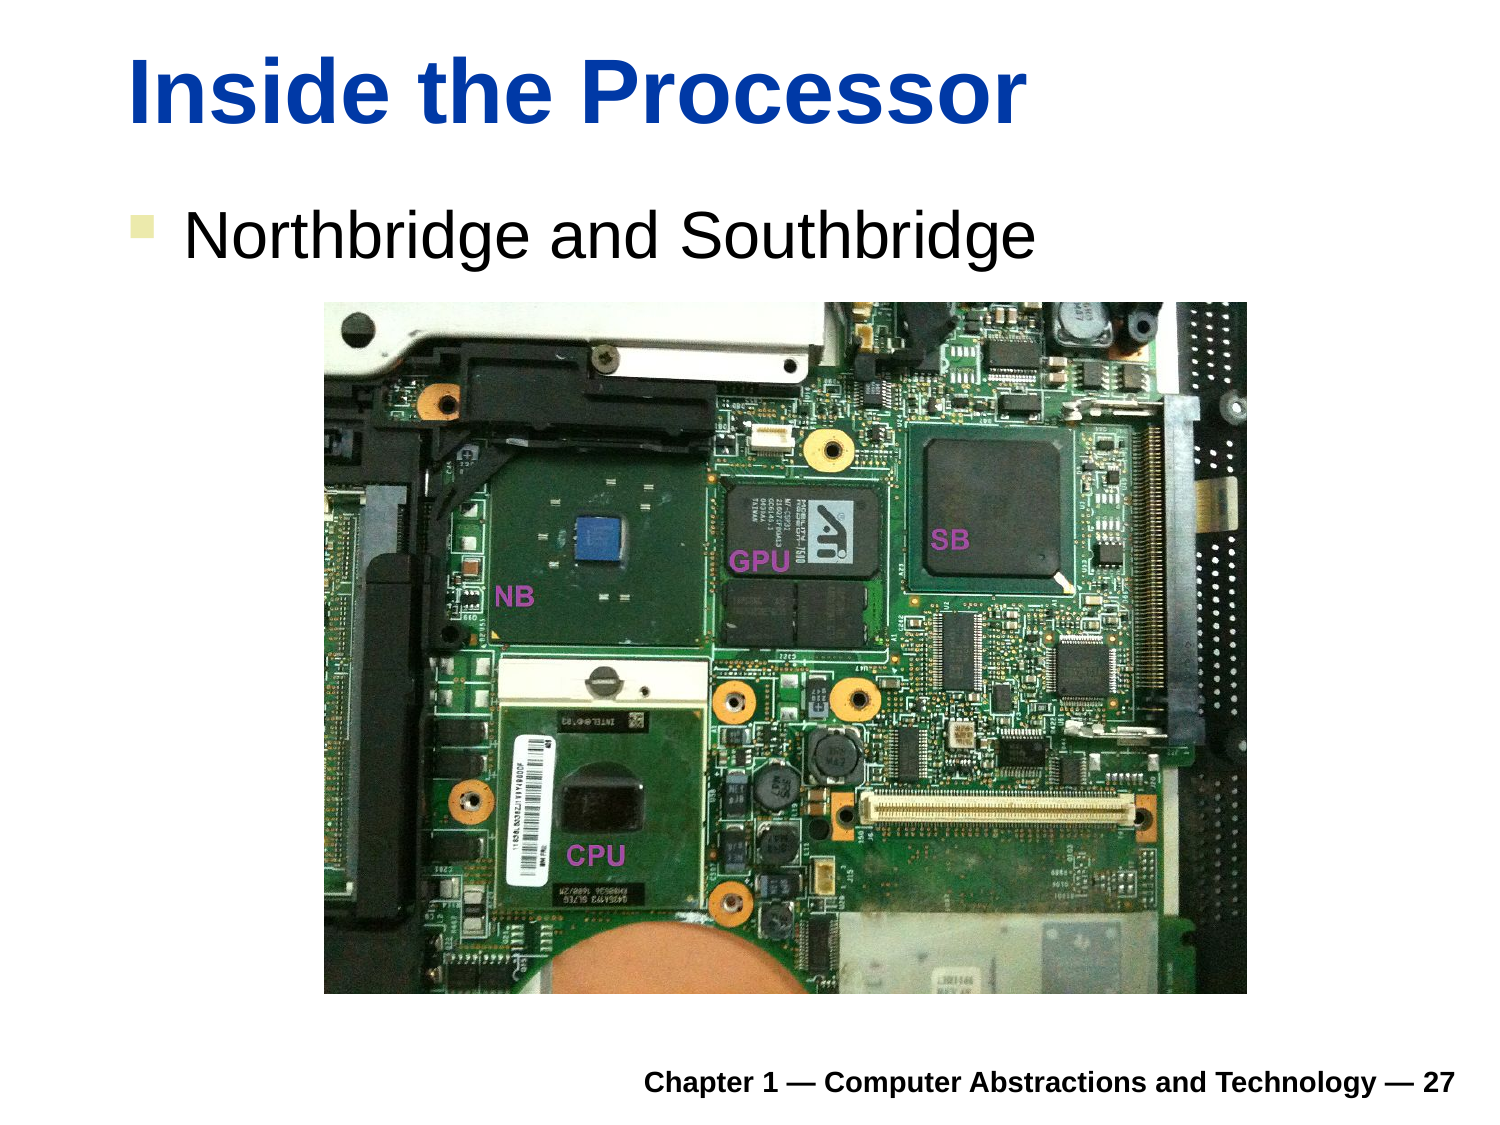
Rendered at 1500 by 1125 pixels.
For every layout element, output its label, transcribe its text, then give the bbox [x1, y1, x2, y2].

list Northbridge and Southbridge [112, 184, 1469, 303]
title Inside the Processor [112, 23, 1468, 149]
picture [324, 302, 1247, 994]
footer Chapter 1 — Computer Abstractions and Technology — 27 [277, 1046, 1471, 1106]
